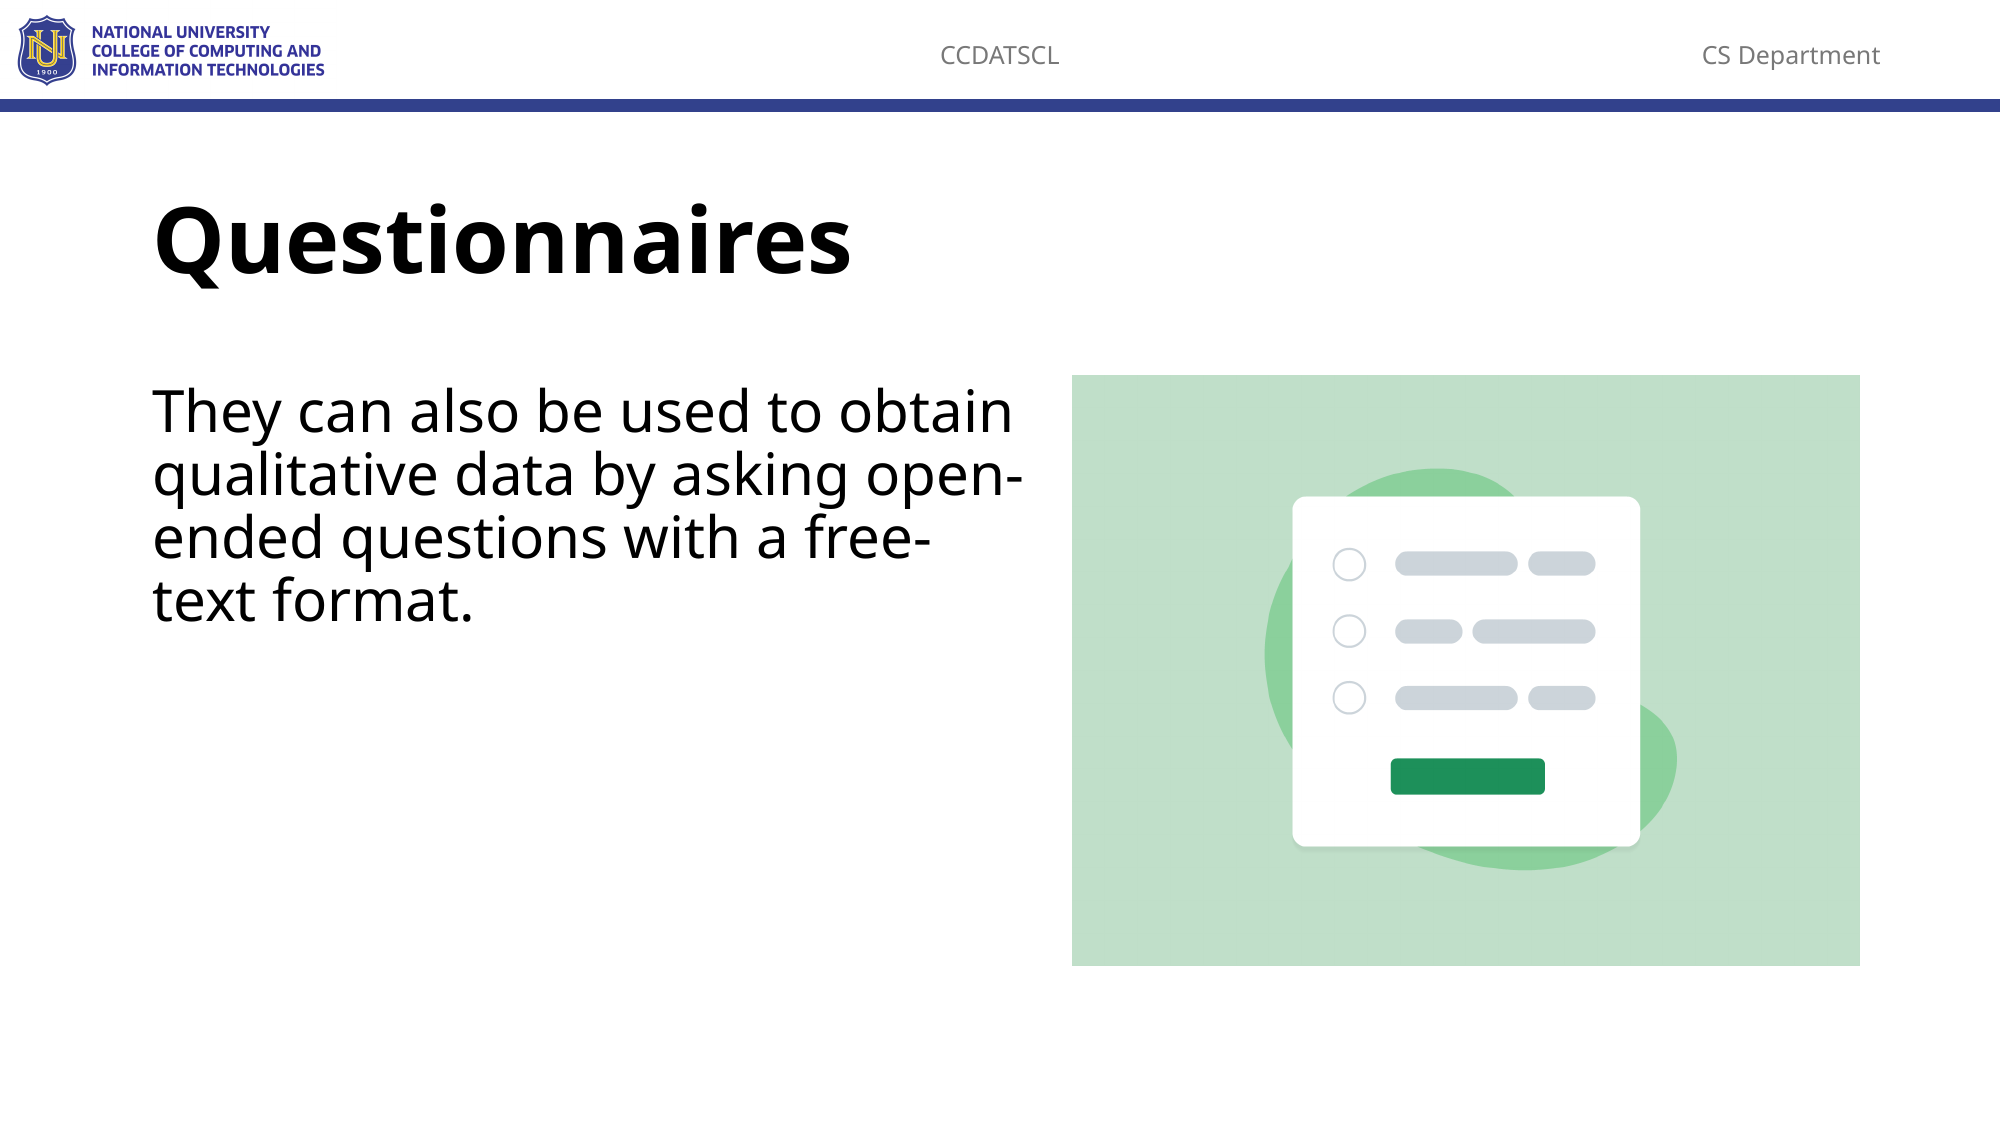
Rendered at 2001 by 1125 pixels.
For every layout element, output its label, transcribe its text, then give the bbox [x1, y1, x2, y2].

title Questionnaires [137, 135, 1863, 353]
list They can also be used to obtain qualitative data by asking open-ended questions with a free-text format. [137, 375, 1049, 1089]
picture [0, 0, 337, 99]
picture [1071, 374, 1861, 967]
